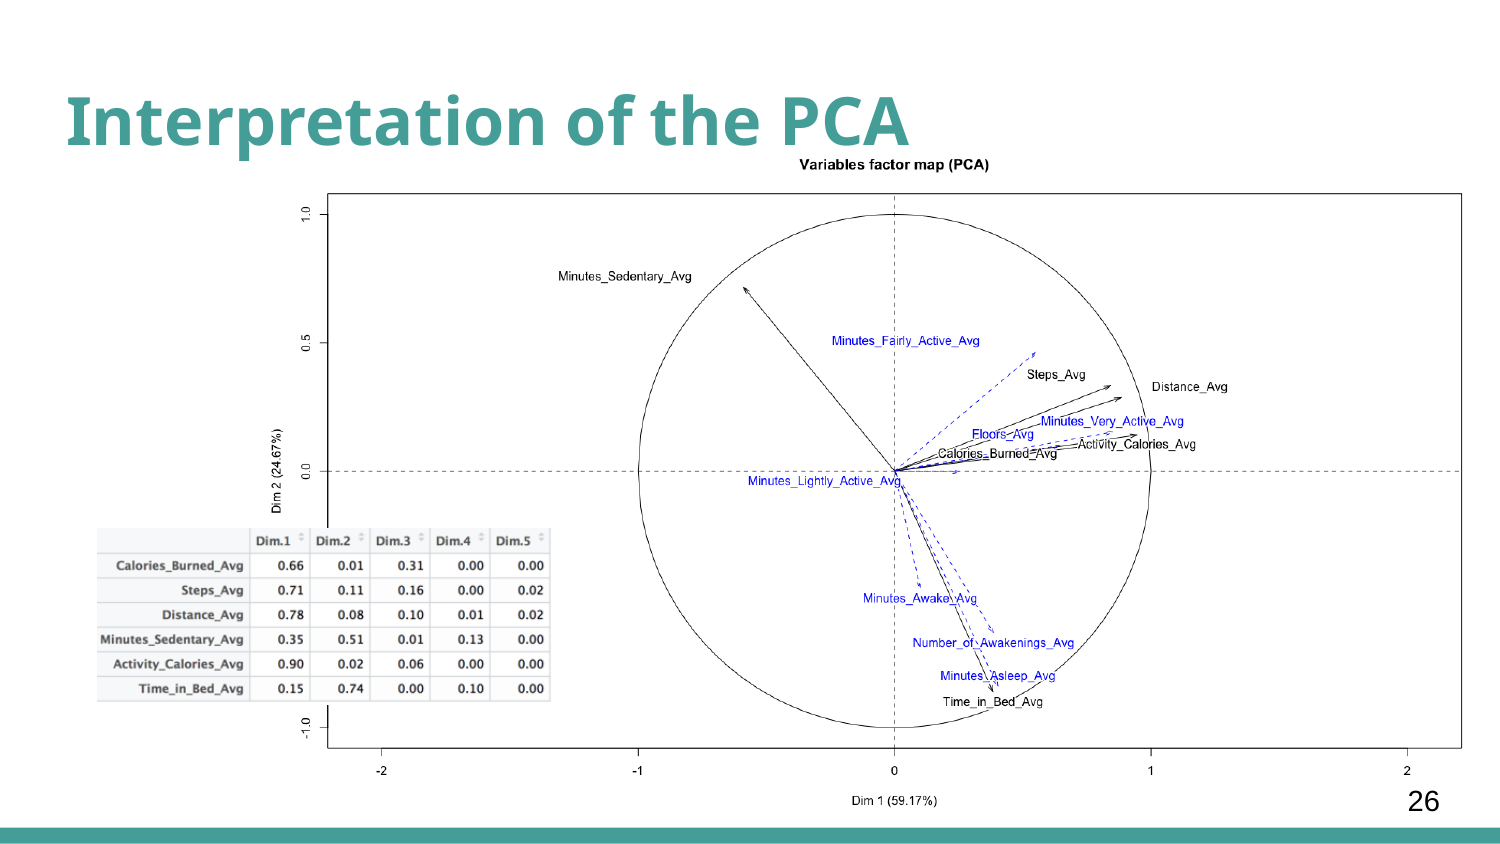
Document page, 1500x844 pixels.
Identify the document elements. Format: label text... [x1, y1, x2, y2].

picture [97, 133, 1492, 823]
title Interpretation of the PCA [51, 64, 1449, 167]
